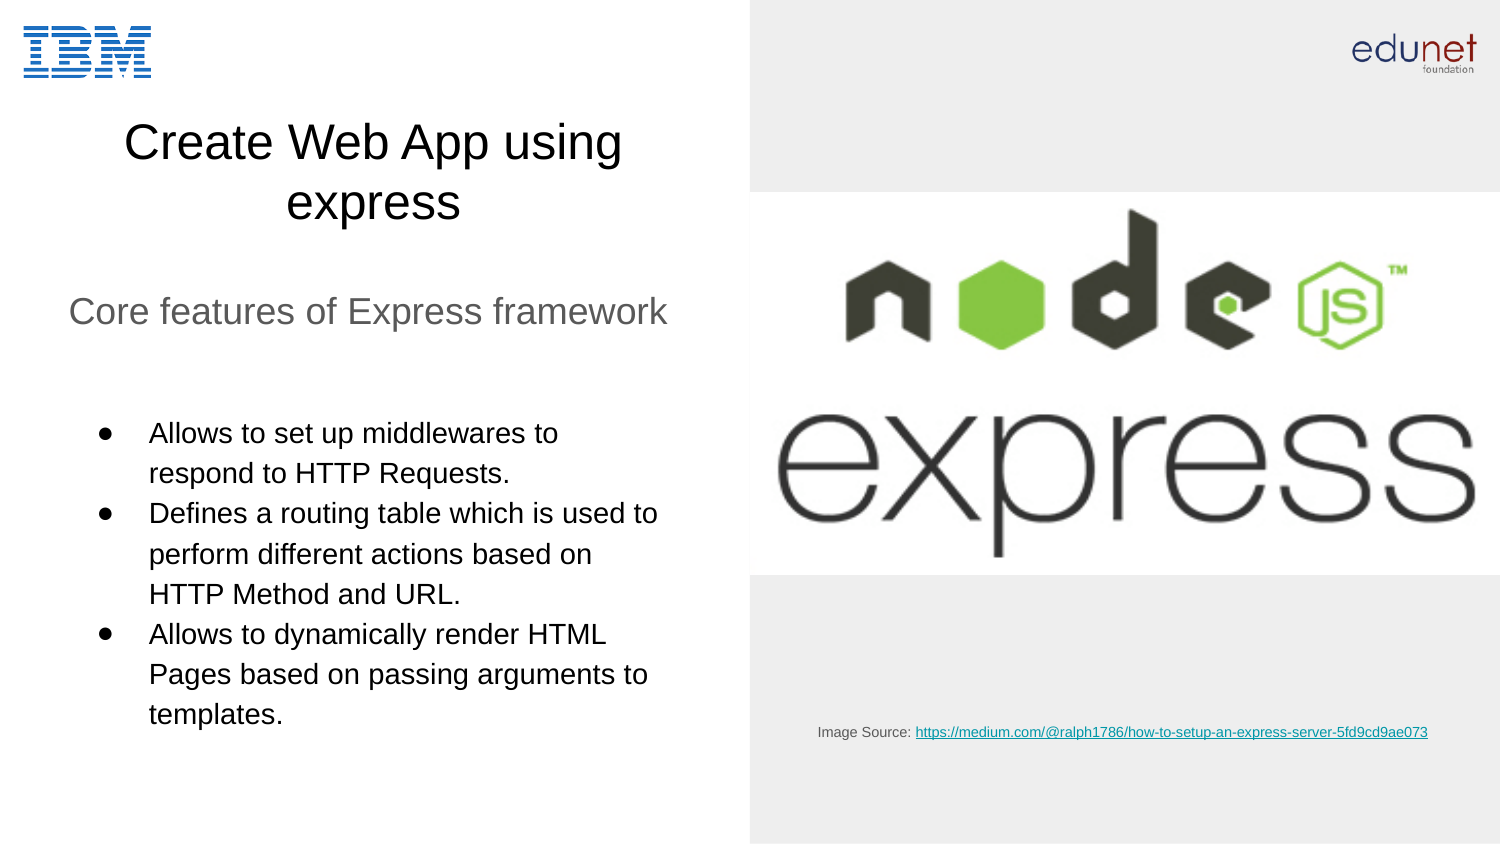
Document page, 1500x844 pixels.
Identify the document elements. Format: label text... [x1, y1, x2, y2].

picture [23, 26, 151, 78]
title Create Web App using express [41, 117, 706, 223]
picture [1350, 26, 1480, 78]
list Image Source: https://medium.com/@ralph1786/how-to-setup-an-express-server-5fd9cd9ae073 [802, 705, 1469, 756]
subtitle Core features of Express framework [41, 257, 706, 363]
picture [749, 192, 1500, 575]
list Allows to set up middlewares to respond to HTTP Requests. Defines a routing table which is used to perform different actions based on HTTP Method and URL. Allows to dynamically render HTML Pages based on passing arguments to templates. [58, 397, 689, 783]
